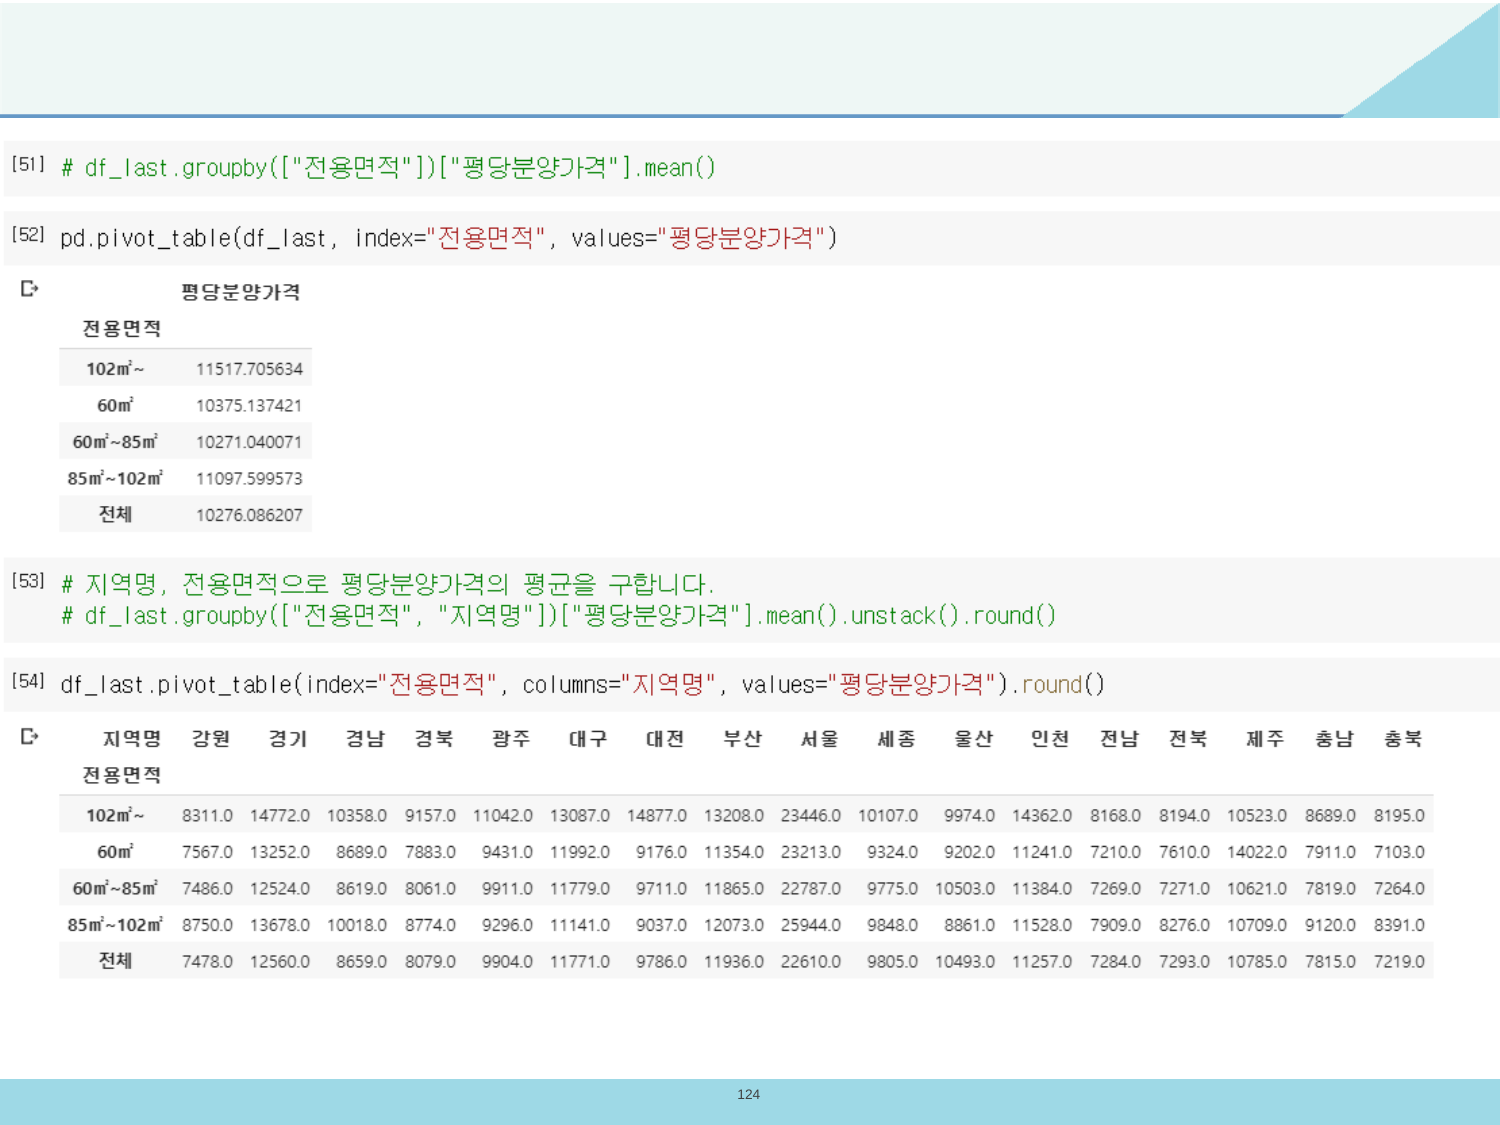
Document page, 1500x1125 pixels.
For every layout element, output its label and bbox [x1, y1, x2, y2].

picture [0, 137, 1500, 988]
picture [0, 3, 1500, 118]
picture [0, 1079, 1500, 1125]
